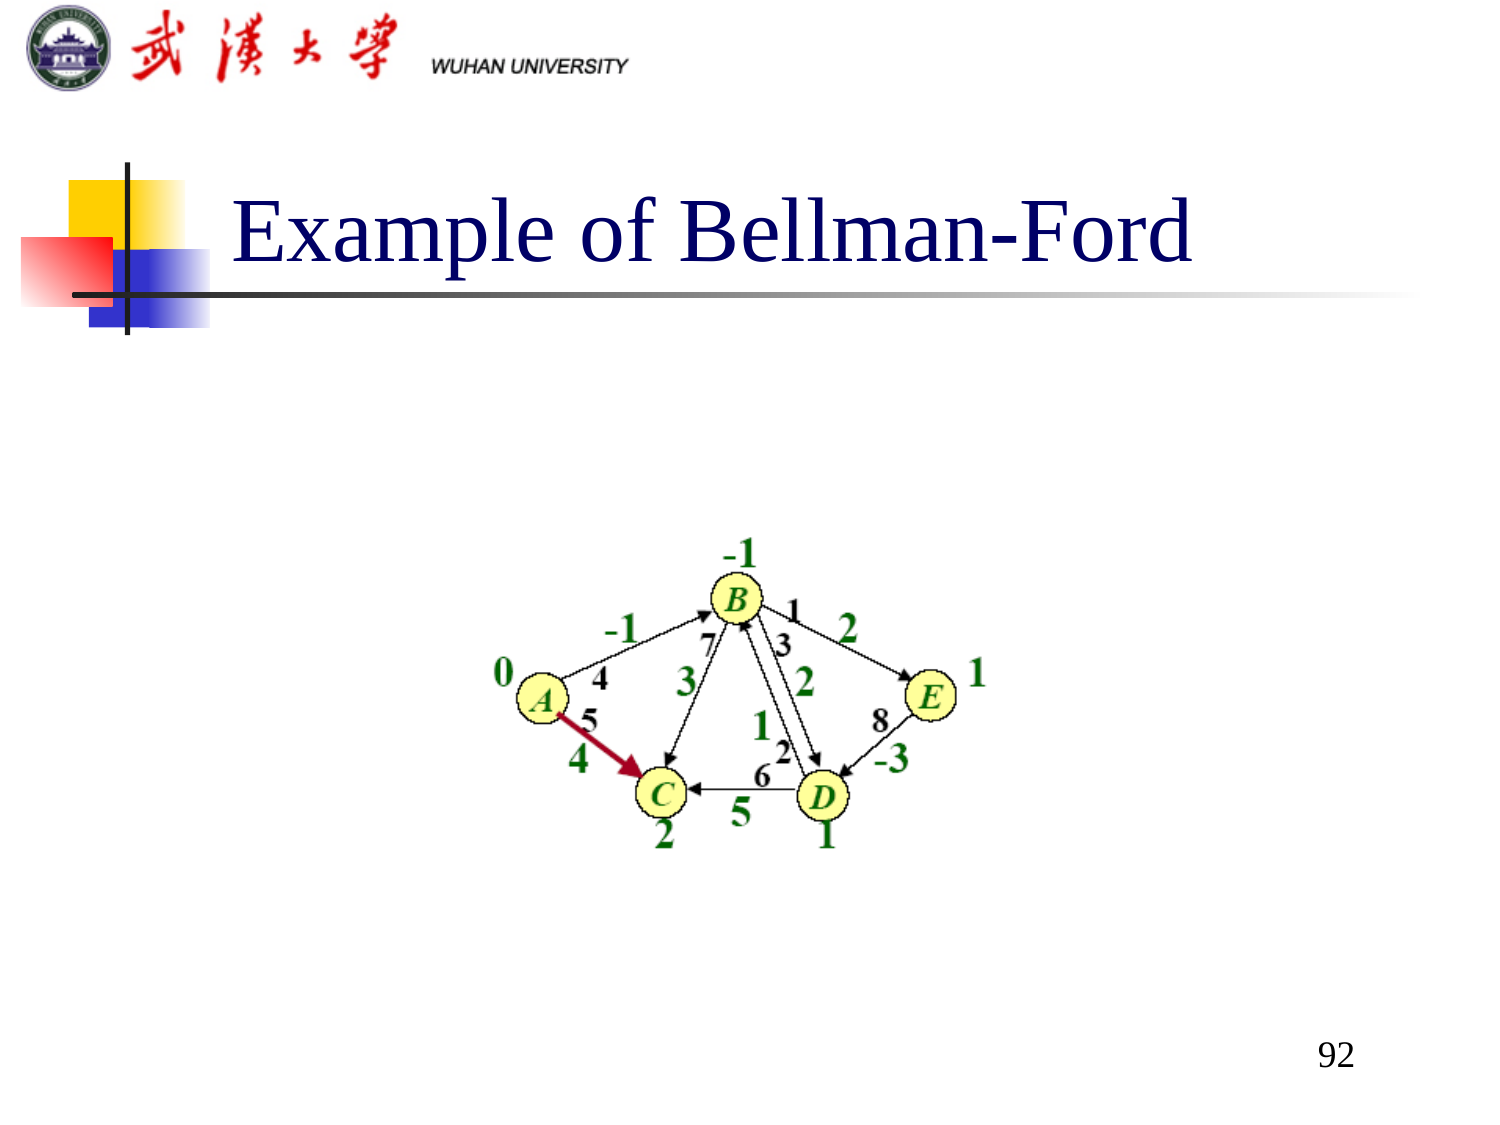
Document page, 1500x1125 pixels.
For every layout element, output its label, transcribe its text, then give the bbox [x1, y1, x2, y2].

slide_number 92 [1302, 1022, 1500, 1098]
text_box Example of Bellman-Ford [216, 162, 1429, 288]
picture [0, 0, 643, 93]
picture [485, 522, 1007, 861]
